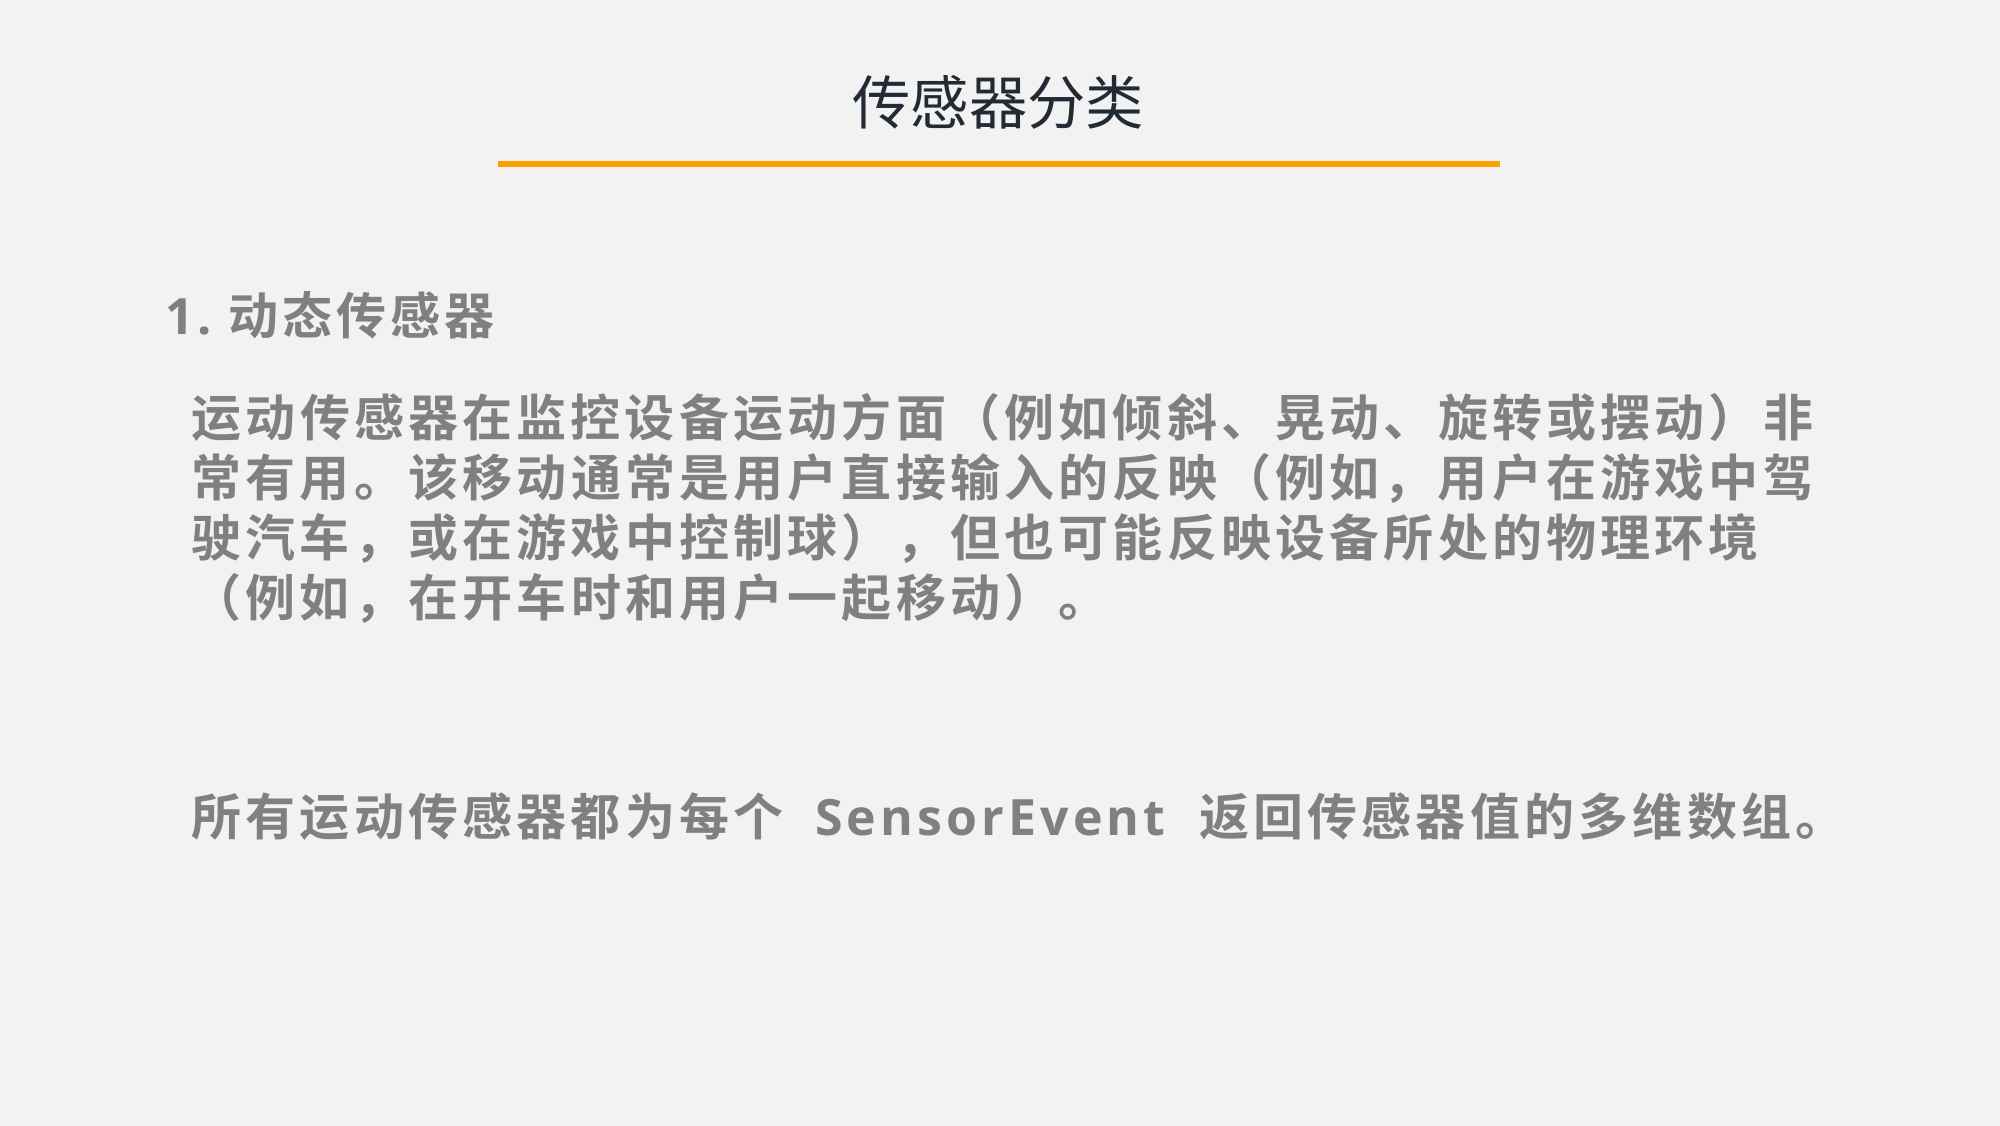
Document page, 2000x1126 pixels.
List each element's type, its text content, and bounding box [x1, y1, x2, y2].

text_box 所有运动传感器都为每个 SensorEvent 返回传感器值的多维数组。 [176, 777, 1866, 853]
text_box 1.动态传感器 [150, 277, 1029, 352]
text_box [497, 65, 1501, 165]
text_box 运动传感器在监控设备运动方面（例如倾斜、晃动、旋转或摆动）非常有用。该移动通常是用户直接输入的反映（例如，用户在游戏中驾驶汽车，或在游戏中控制球），但也可能反映设备所处的物理环境（例如，在开车时和用户一起移动）。 [176, 378, 1866, 634]
